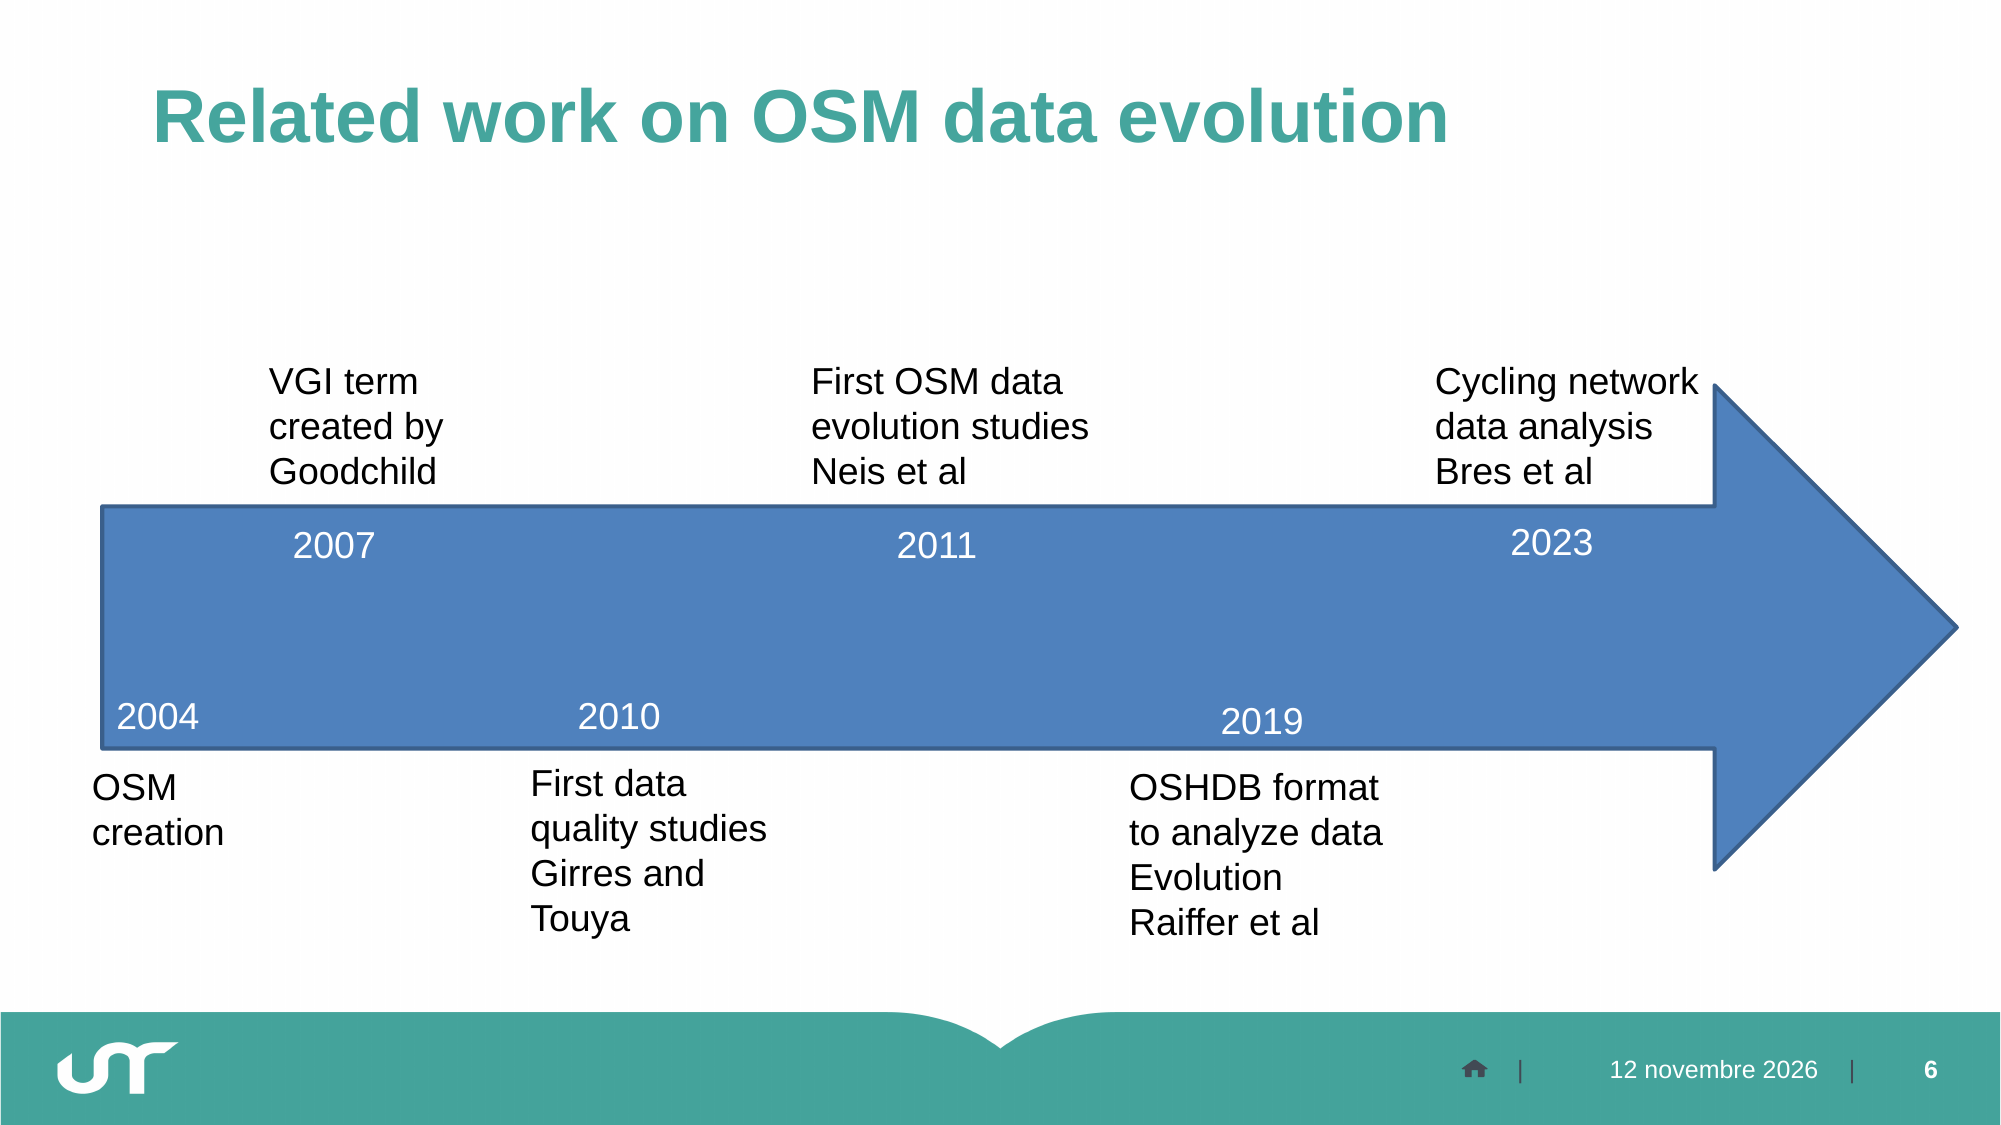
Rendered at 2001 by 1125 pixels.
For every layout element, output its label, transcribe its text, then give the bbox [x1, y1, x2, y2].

text_box OSHDB format to analyze data Evolution Raiffer et al [1114, 755, 1416, 951]
text_box 2007 [277, 513, 396, 573]
text_box First data quality studies Girres and Touya [515, 751, 788, 947]
picture [0, 0, 2001, 1125]
text_box VGI term created by Goodchild [254, 349, 478, 500]
text_box 2010 [562, 685, 681, 745]
title Related work on OSM data evolution [137, 59, 1863, 278]
text_box Cycling network data analysis Bres et al [1420, 349, 1722, 500]
text_box 2019 [1205, 689, 1324, 749]
text_box 2023 [1495, 510, 1614, 570]
text_box [100, 389, 1959, 872]
text_box OSM creation [77, 755, 278, 861]
text_box 2011 [881, 513, 1000, 573]
text_box 2004 [101, 685, 220, 745]
text_box First OSM data evolution studies Neis et al [796, 349, 1110, 500]
